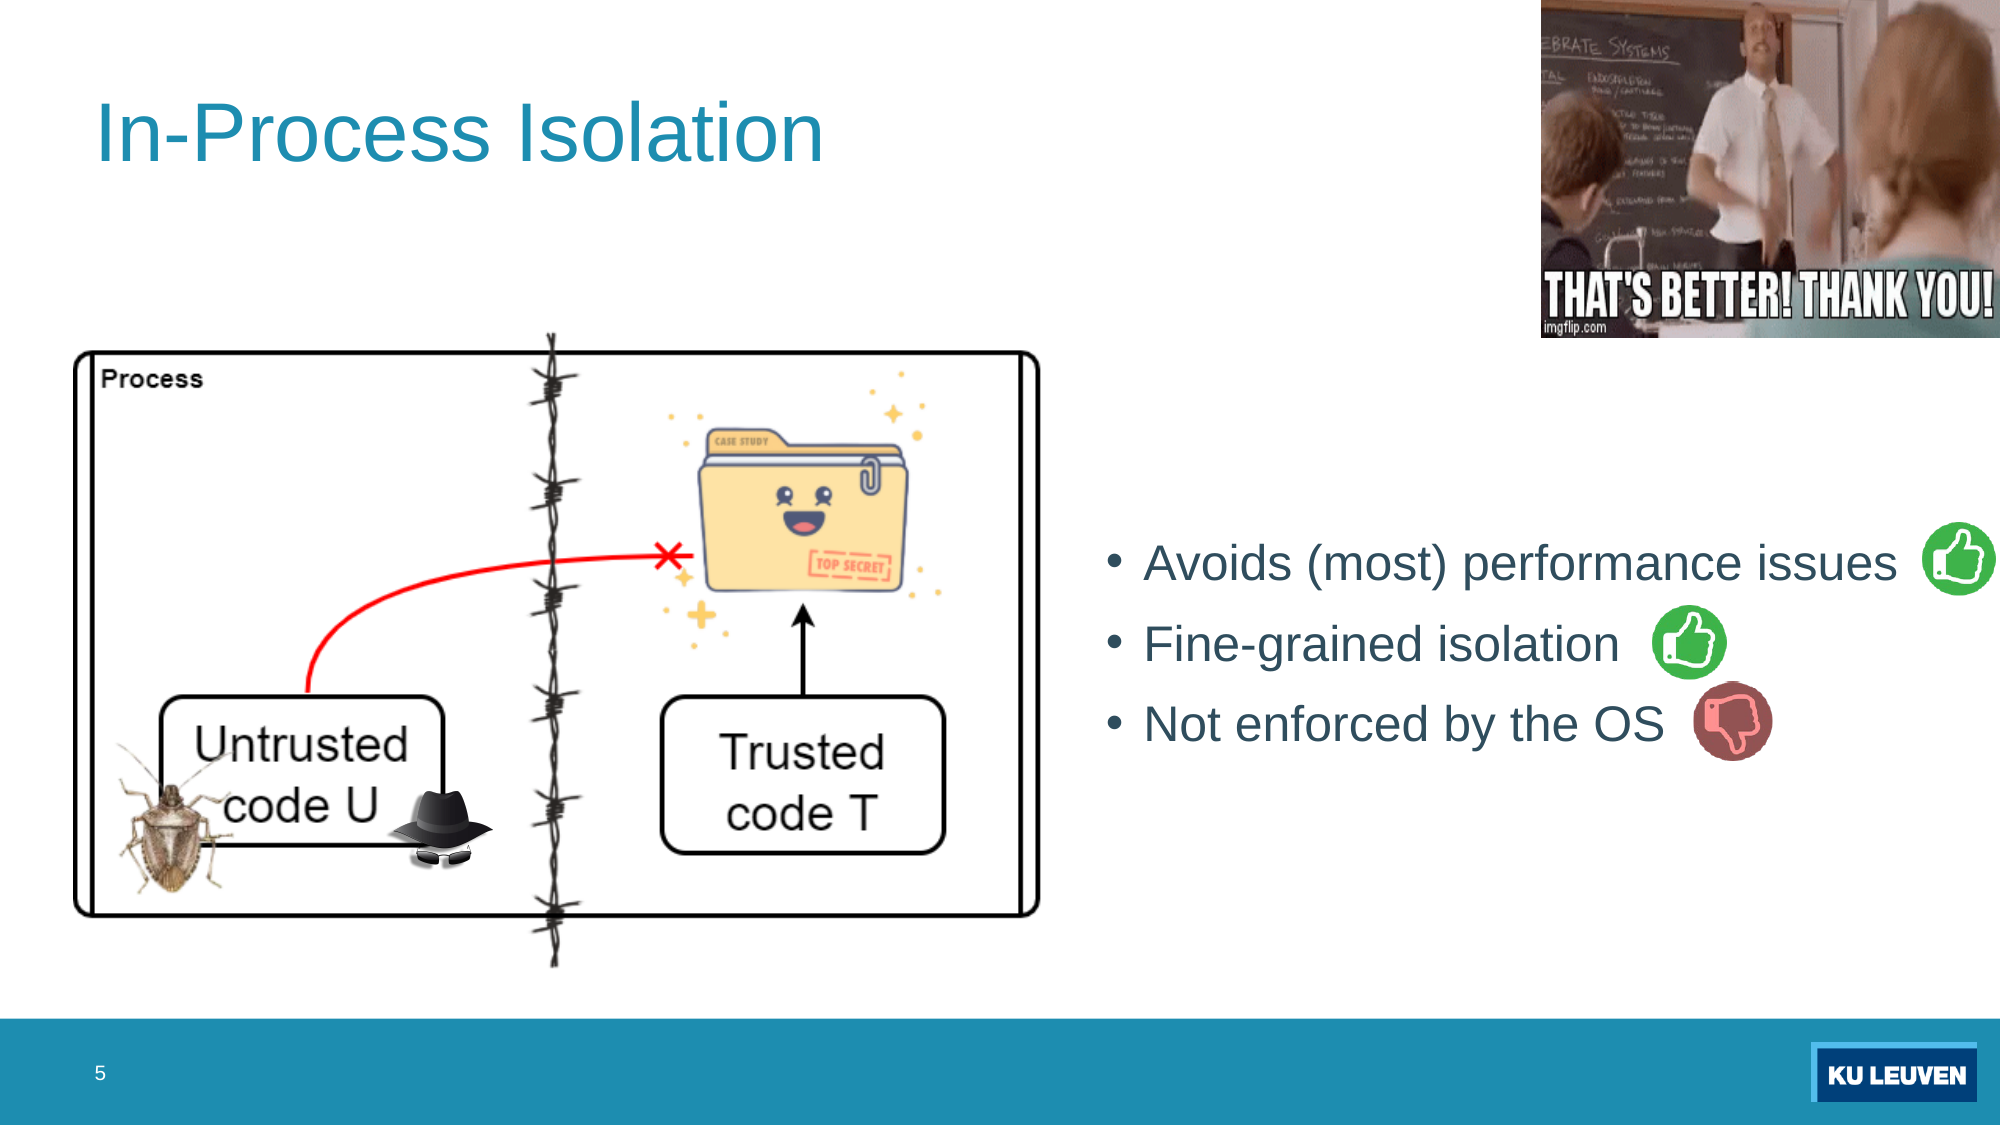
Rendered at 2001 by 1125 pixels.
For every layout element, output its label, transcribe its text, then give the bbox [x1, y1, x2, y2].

picture [1648, 605, 1728, 680]
picture [1811, 1042, 1977, 1102]
picture [1918, 522, 1997, 597]
slide_number 5 [94, 1018, 201, 1125]
picture [73, 324, 1053, 973]
picture [1541, 0, 2000, 338]
picture [1688, 681, 1778, 763]
title In-Process Isolation [94, 33, 1541, 223]
list Avoids (most) performance issues Fine-grained isolation Not enforced by the OS [1090, 522, 2000, 862]
